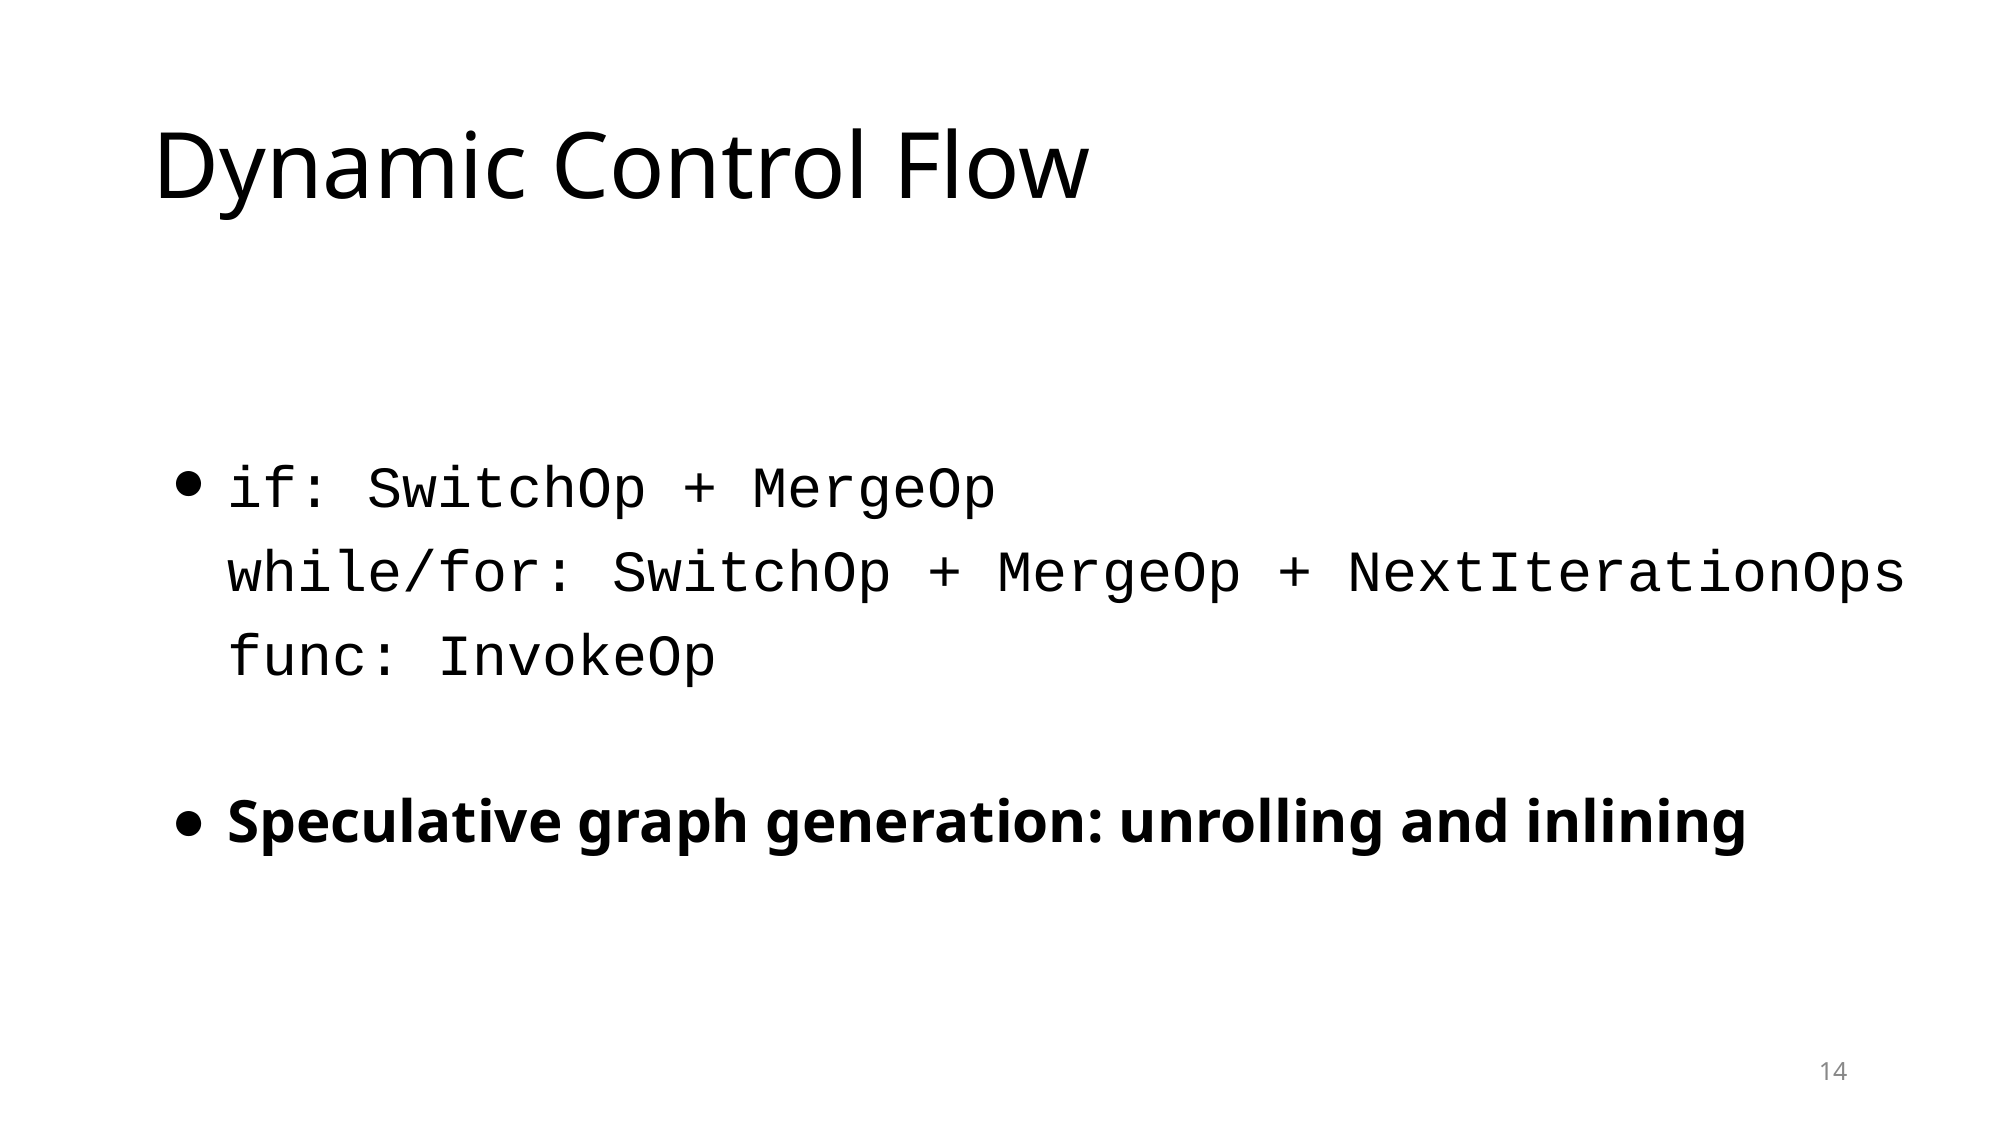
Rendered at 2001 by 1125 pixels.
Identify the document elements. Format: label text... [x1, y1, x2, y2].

slide_number ‹#› [1412, 1042, 1863, 1103]
list if: SwitchOp + MergeOp while/for: SwitchOp + MergeOp + NextIterationOps func: InvokeOp Speculative graph generation: unrolling and inlining [137, 299, 2000, 1014]
title Dynamic Control Flow [137, 59, 1863, 278]
